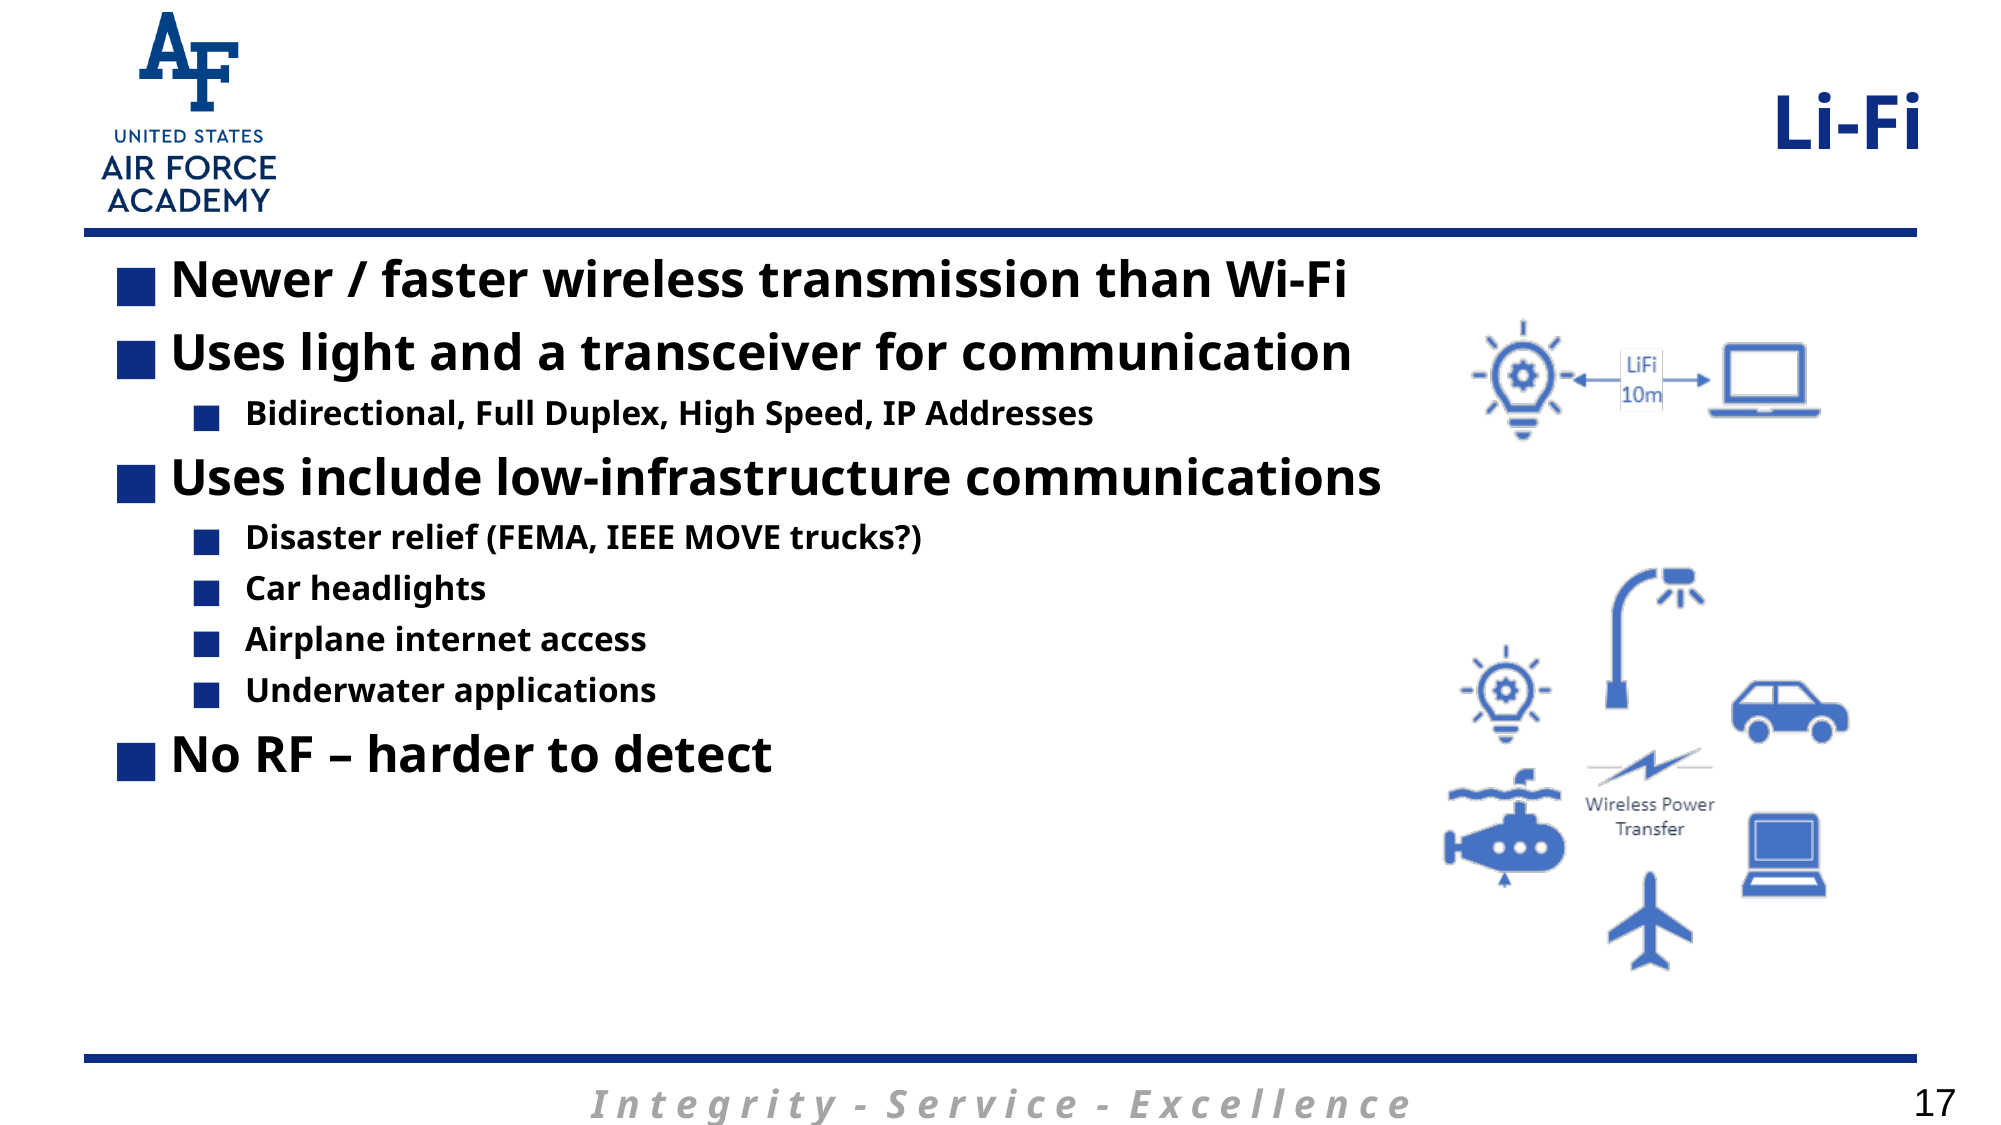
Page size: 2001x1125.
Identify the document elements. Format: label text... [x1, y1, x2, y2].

picture [1437, 562, 1856, 977]
title Li-Fi [399, 29, 1940, 210]
picture [1450, 312, 1843, 448]
picture [101, 12, 276, 212]
subtitle Newer / faster wireless transmission than Wi-Fi Uses light and a transceiver for communication Bidirectional, Full Duplex, High Speed, IP Addresses Uses include low-infrastructure communications Disaster relief (FEMA, IEEE MOVE trucks?) Car headlights Airplane internet access Underwater applications No RF – harder to detect [80, 239, 1920, 1050]
slide_number 17 [1870, 1069, 2000, 1125]
